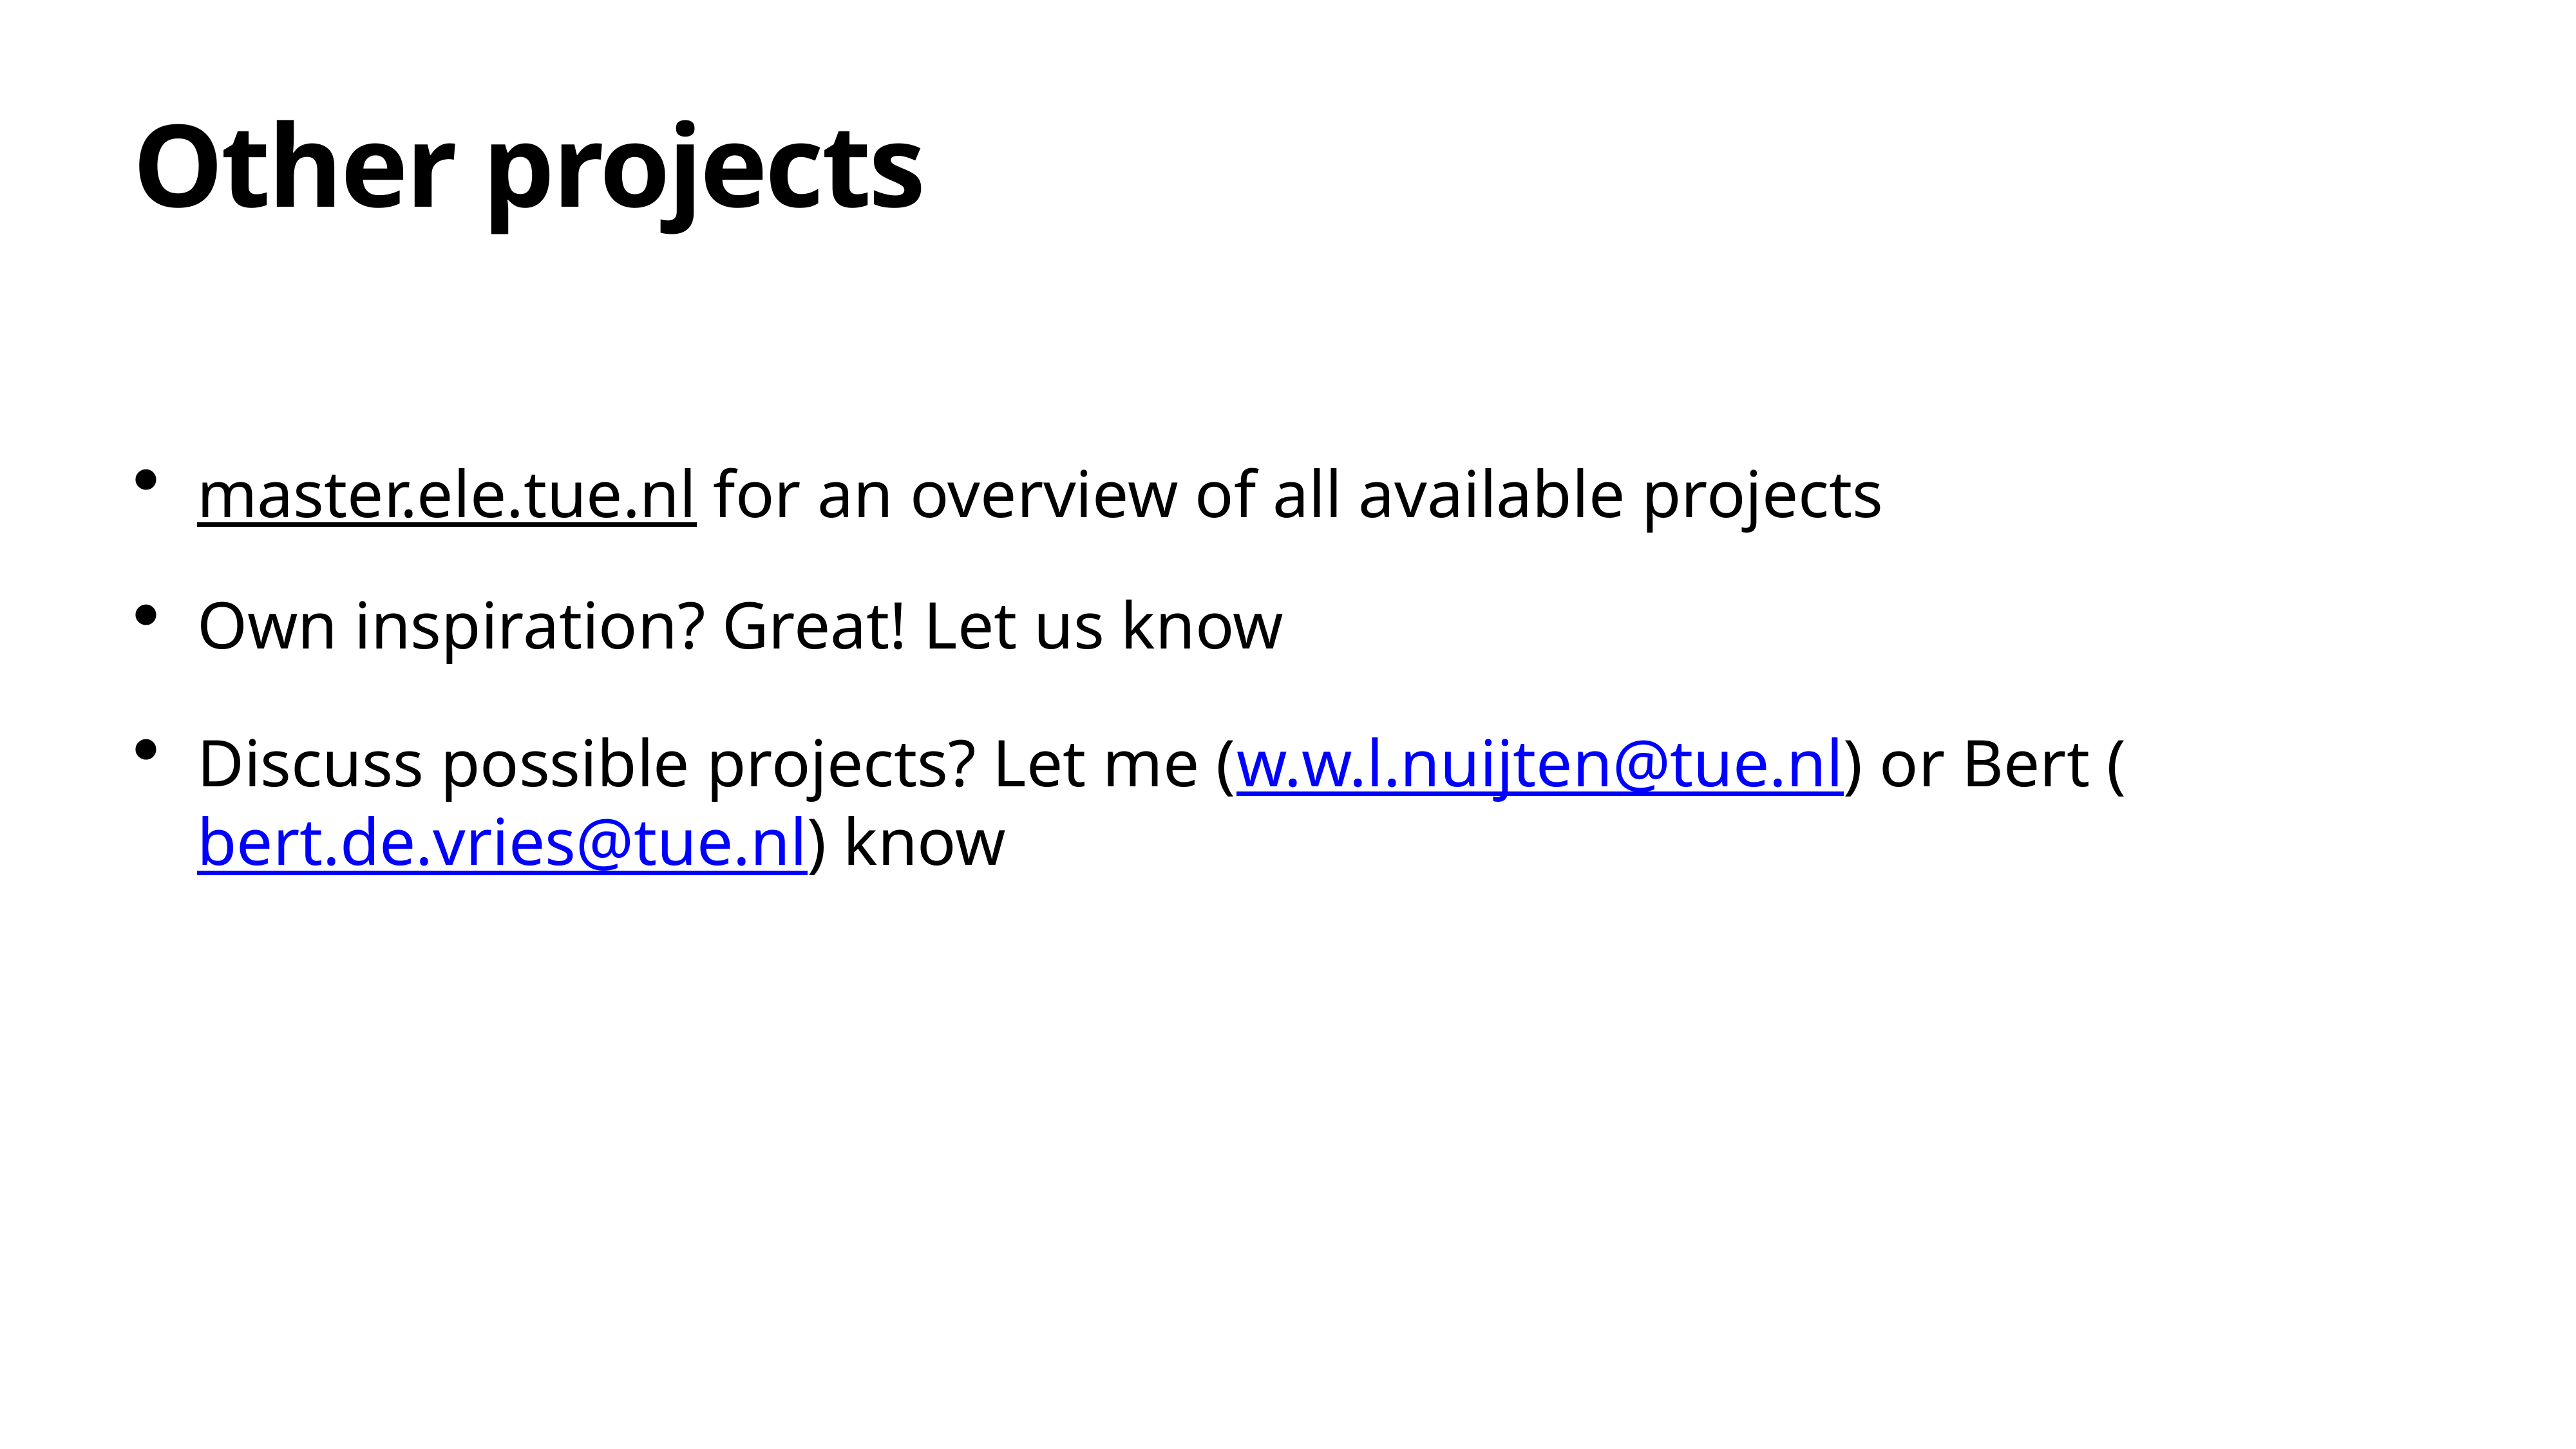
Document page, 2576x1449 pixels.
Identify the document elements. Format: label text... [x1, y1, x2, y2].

title Other projects [127, 113, 2449, 266]
list master.ele.tue.nl for an overview of all available projects Own inspiration? Great! Let us know Discuss possible projects? Let me (w.w.l.nuijten@tue.nl) or Bert (bert.de.vries@tue.nl) know [127, 448, 2449, 1321]
